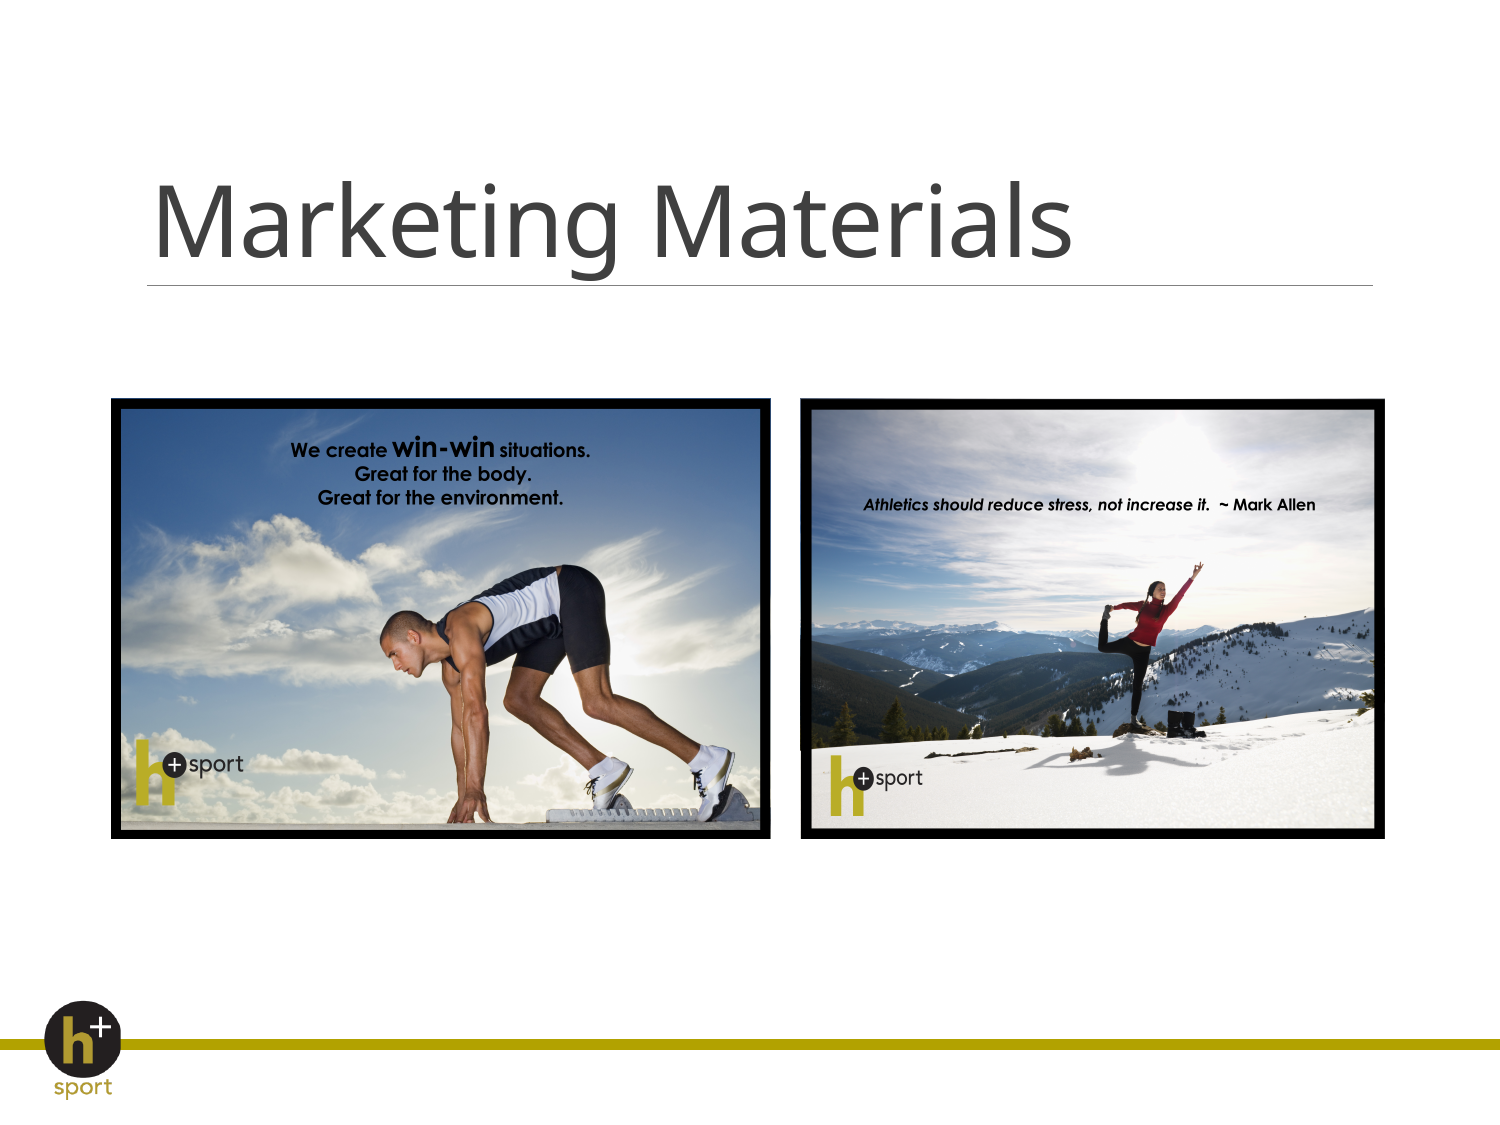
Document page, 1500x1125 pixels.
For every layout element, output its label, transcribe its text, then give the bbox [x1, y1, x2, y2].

title Marketing Materials [135, 47, 1373, 285]
picture [799, 398, 1386, 839]
picture [111, 398, 772, 839]
